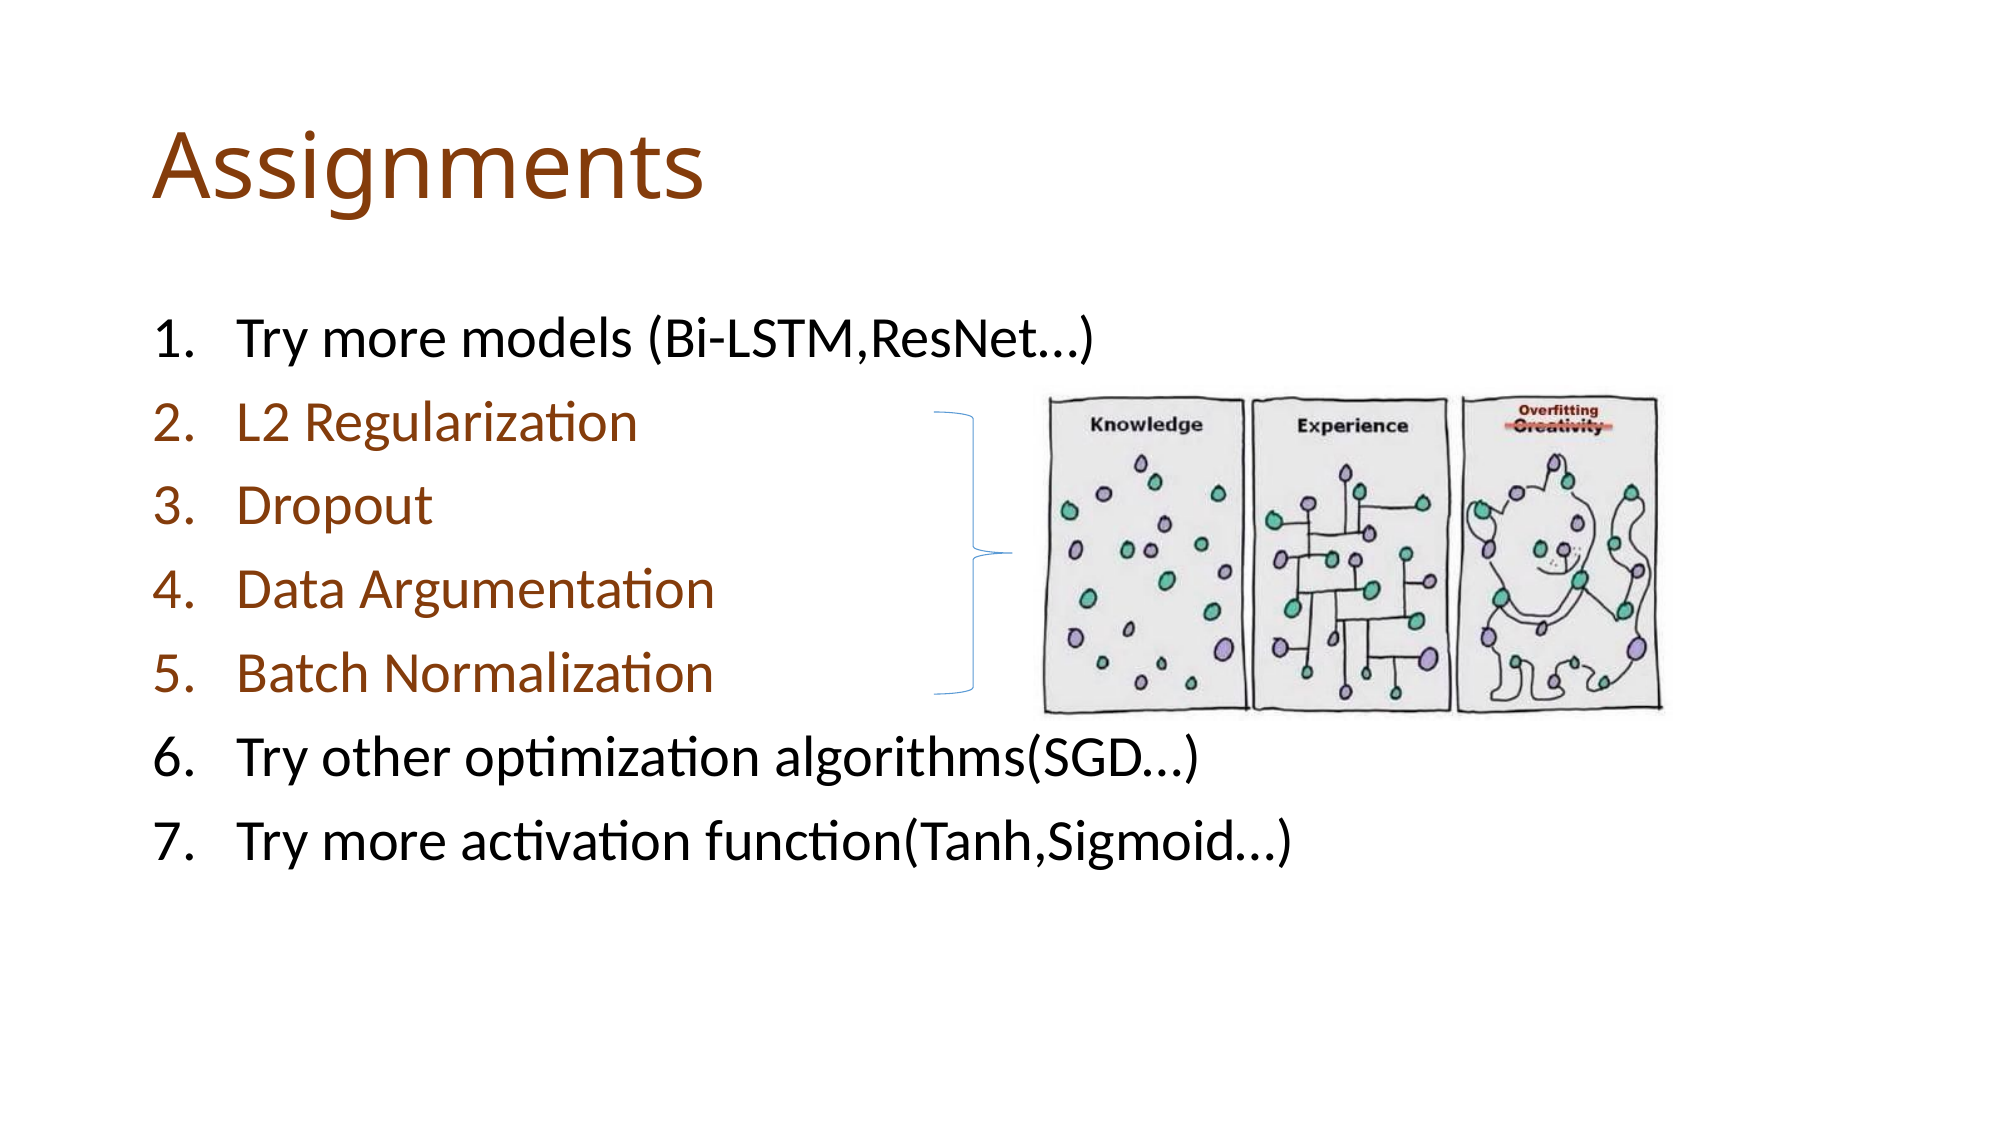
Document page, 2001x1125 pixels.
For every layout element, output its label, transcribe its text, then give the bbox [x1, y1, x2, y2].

text_box [933, 411, 1013, 695]
list Try more models (Bi-LSTM,ResNet…) L2 Regularization Dropout Data Argumentation Batch Normalization Try other optimization algorithms(SGD…) Try more activation function(Tanh,Sigmoid…) [137, 299, 1863, 1014]
picture [1033, 385, 1673, 721]
title Assignments [137, 59, 1863, 278]
